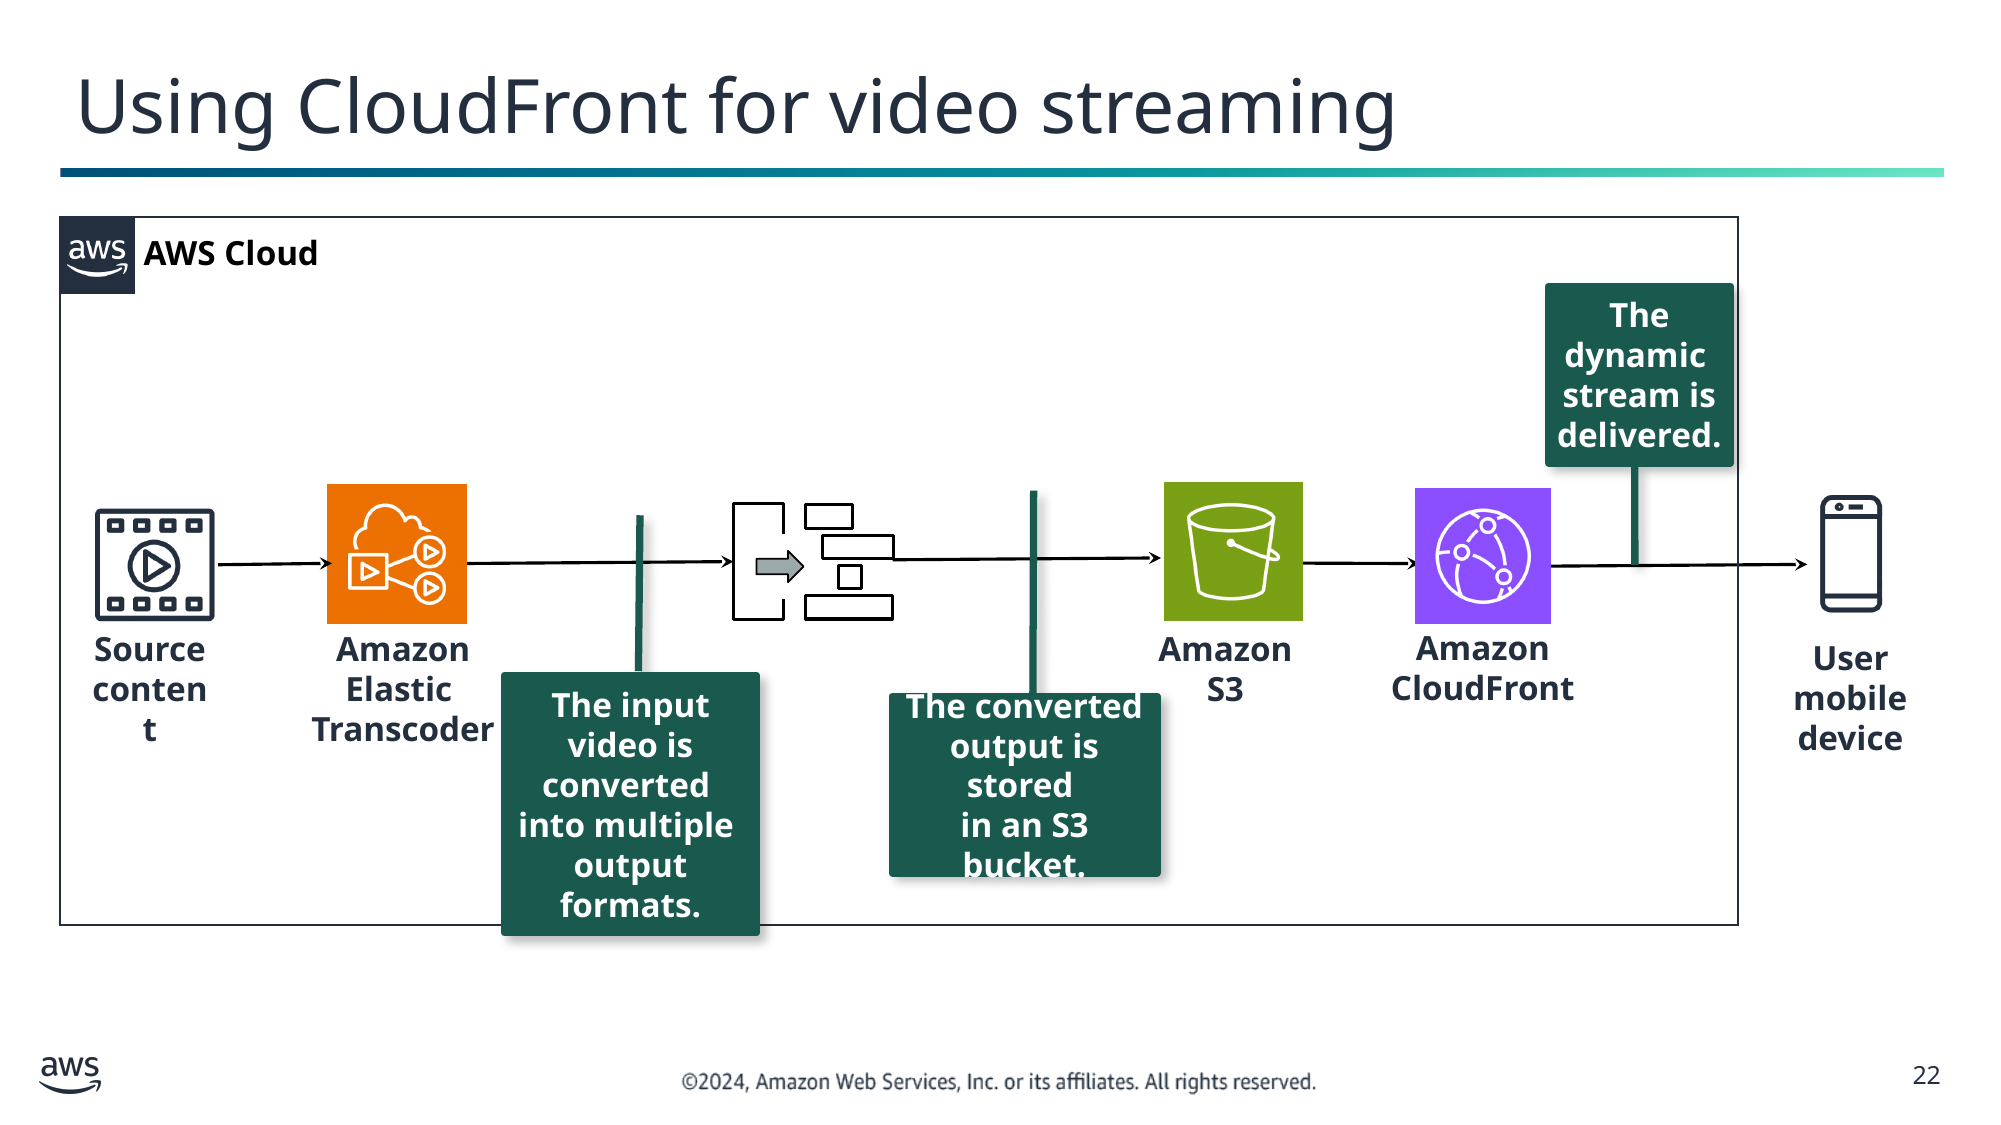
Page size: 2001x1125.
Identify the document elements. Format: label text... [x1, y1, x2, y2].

picture [621, 1061, 1378, 1105]
slide_number ‹#› [1861, 1057, 1941, 1095]
title Using CloudFront for video streaming [60, 49, 1941, 170]
picture [682, 168, 1944, 177]
picture [39, 1057, 101, 1094]
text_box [59, 217, 1962, 934]
